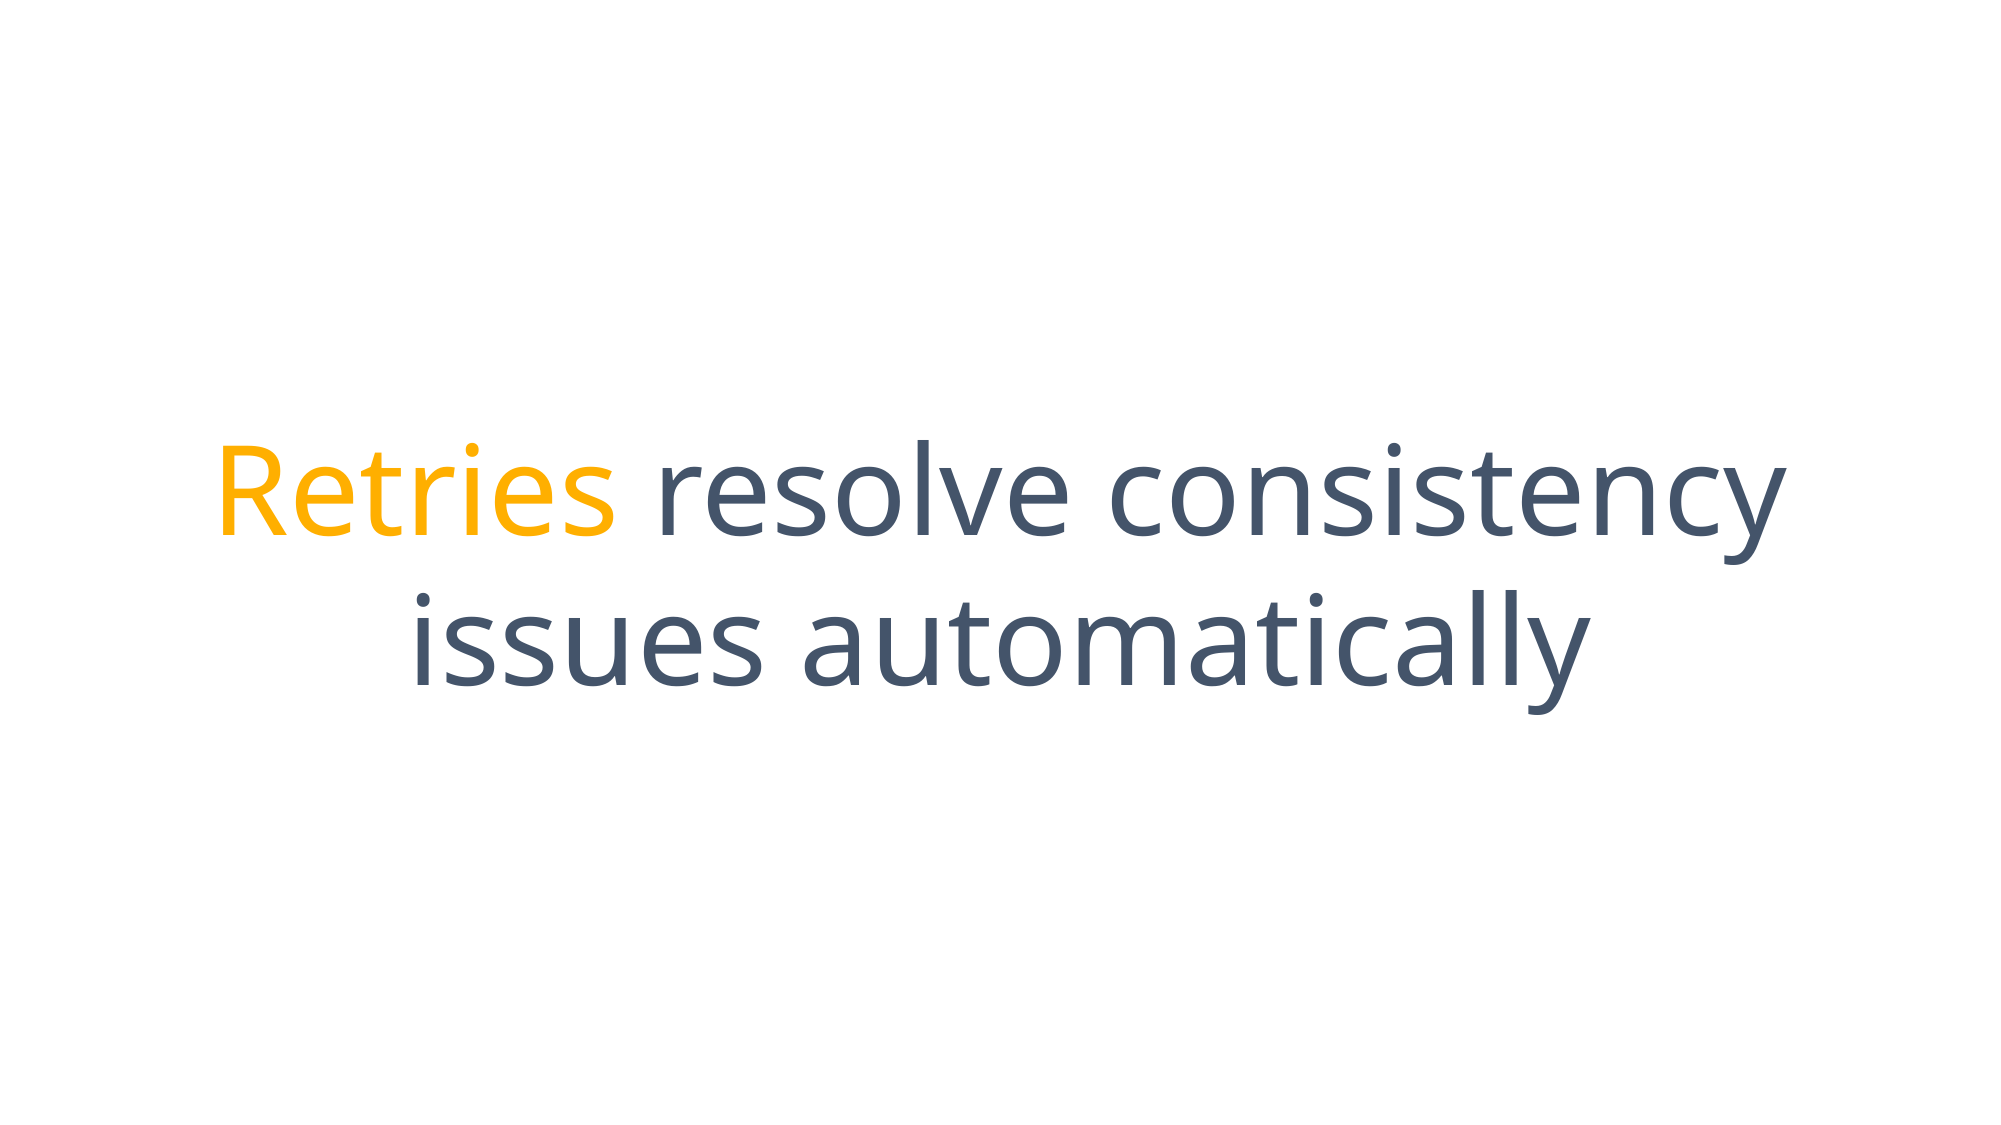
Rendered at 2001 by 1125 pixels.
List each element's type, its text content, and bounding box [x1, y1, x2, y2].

text_box Retries resolve consistency issues automatically [112, 403, 1888, 719]
